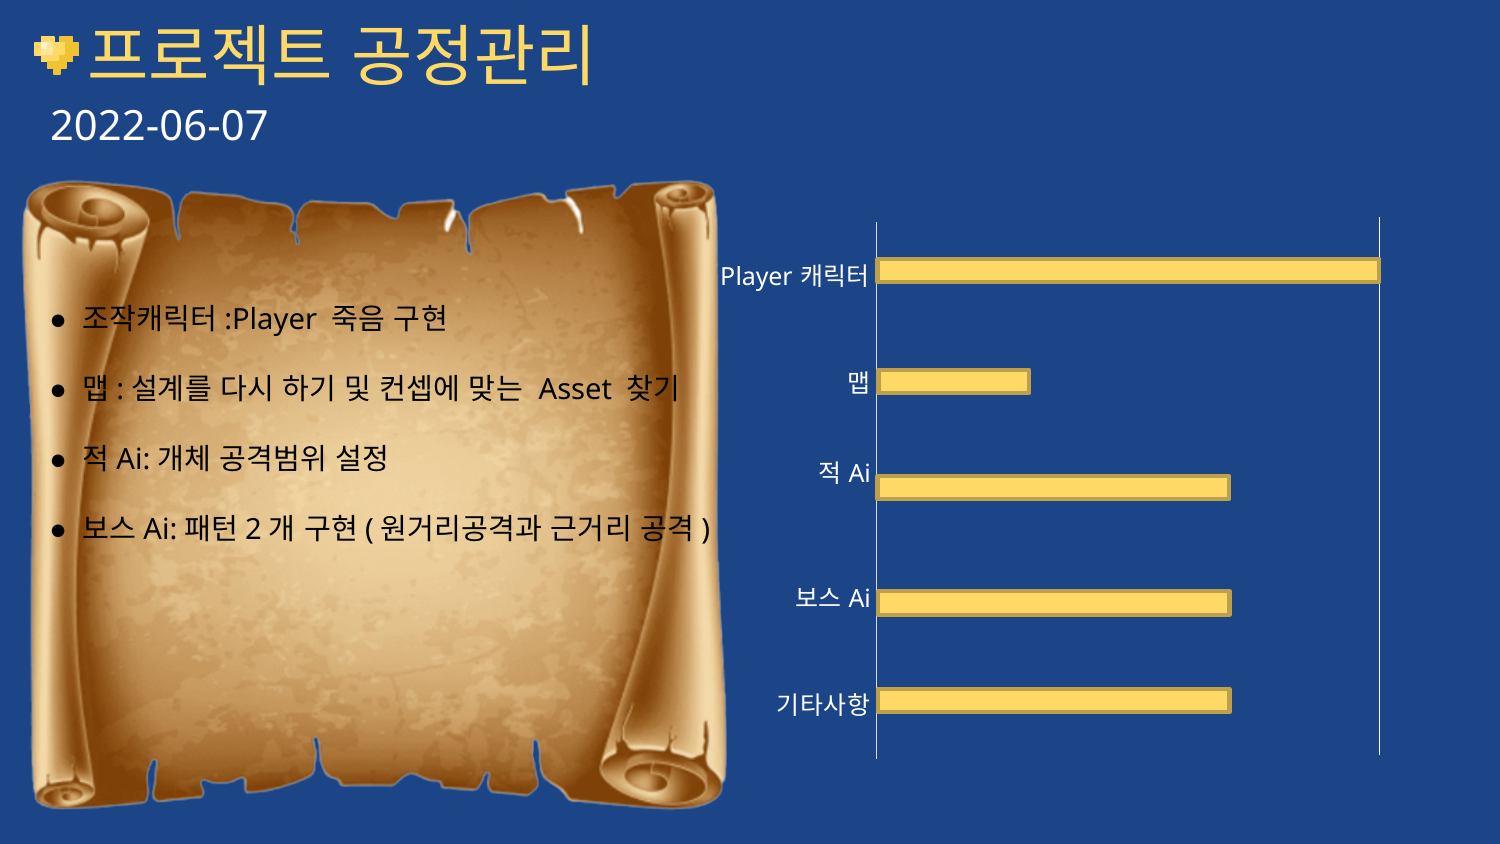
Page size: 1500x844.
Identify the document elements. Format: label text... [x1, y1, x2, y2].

text_box 2022-06-07 [35, 91, 284, 157]
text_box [34, 36, 79, 75]
title 프로젝트 공정관리 [72, 14, 762, 109]
chart [697, 203, 1500, 787]
picture [13, 165, 747, 825]
